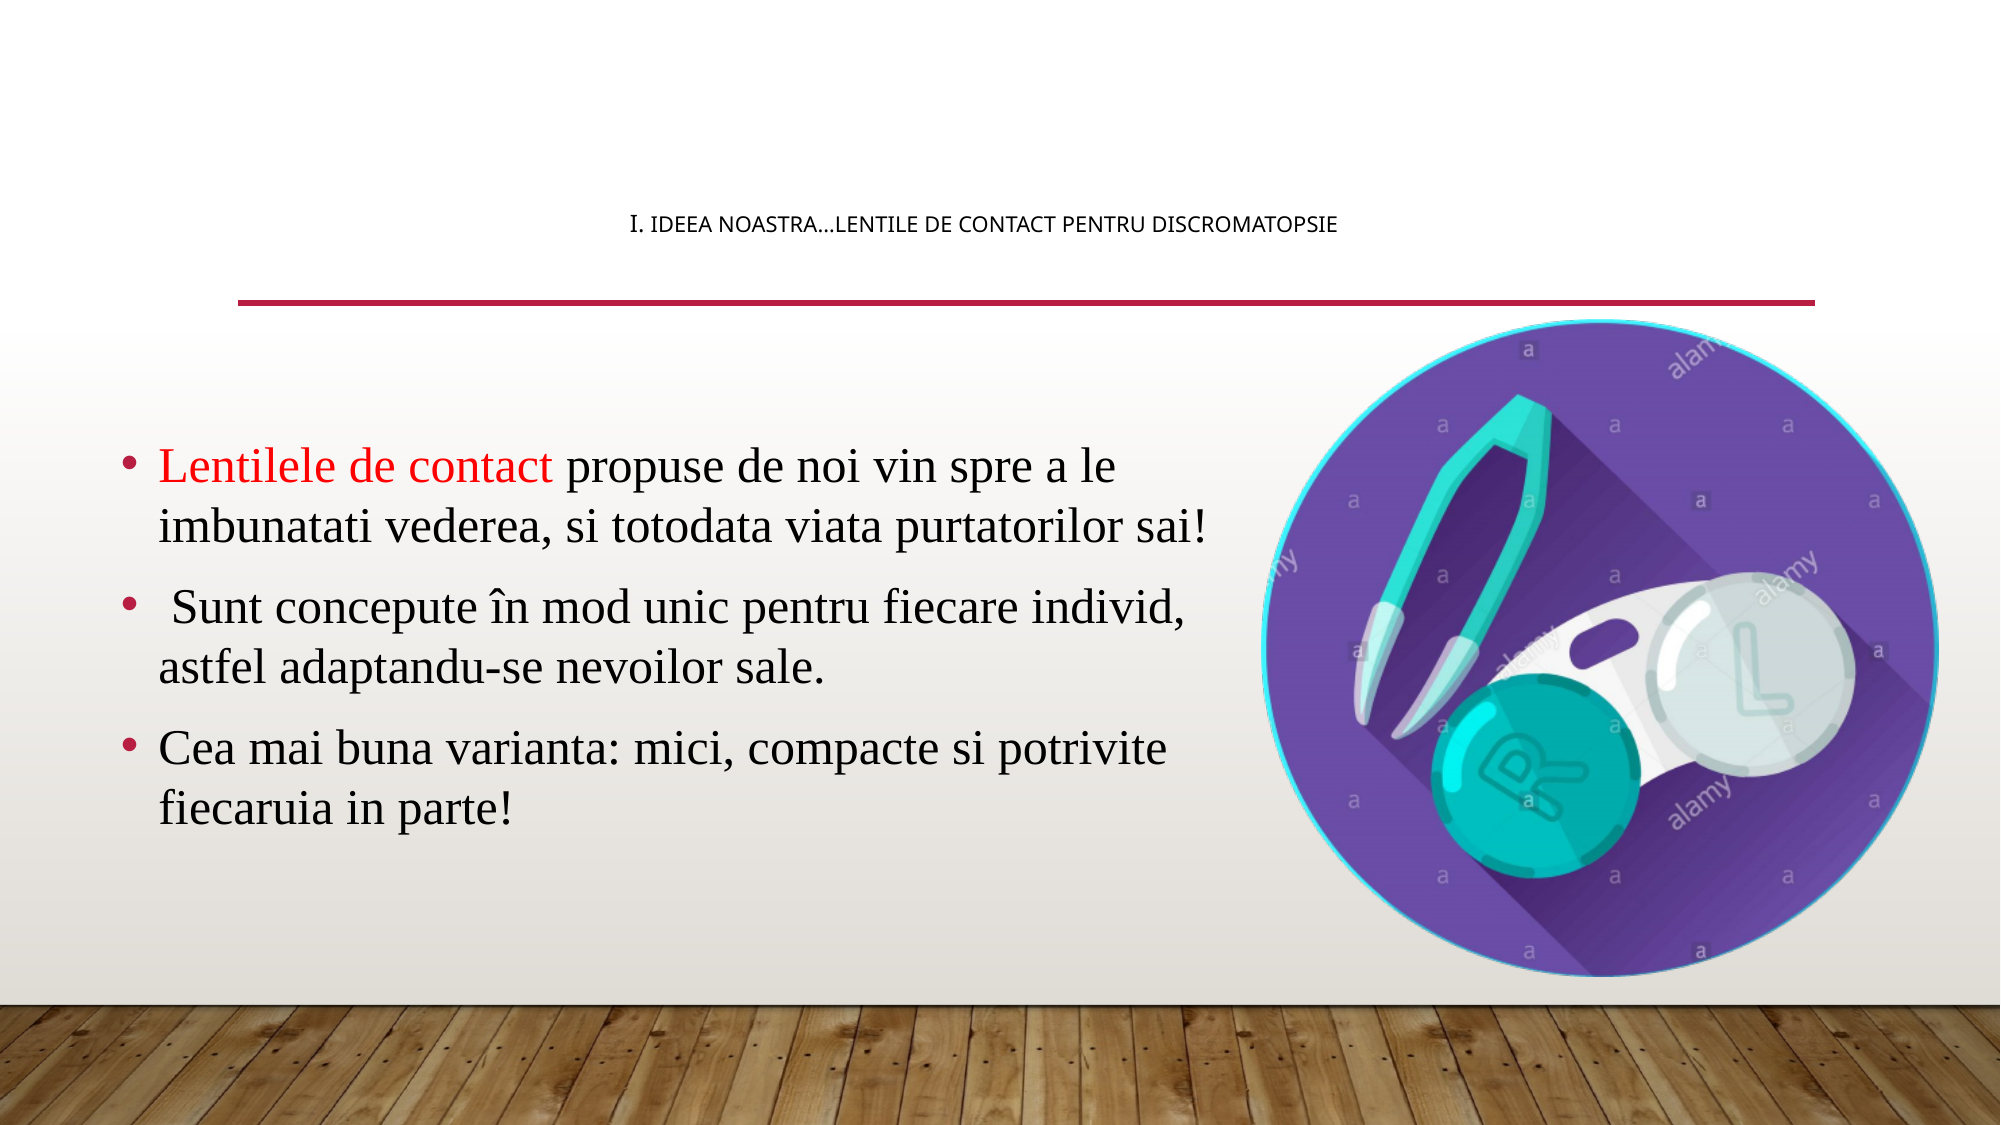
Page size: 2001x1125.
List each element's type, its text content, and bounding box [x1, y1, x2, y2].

list Lentilele de contact propuse de noi vin spre a le imbunatati vederea, si totodata viata purtatorilor sai! Sunt concepute în mod unic pentru fiecare individ, astfel adaptandu-se nevoilor sale. Cea mai buna varianta: mici, compacte si potrivite fiecaruia in parte! [105, 425, 1276, 1051]
picture [1260, 318, 1939, 977]
picture [0, 1005, 2000, 1125]
title i. Ideea noastra…lentile de contact pentru discromatopsie [243, 74, 1726, 246]
